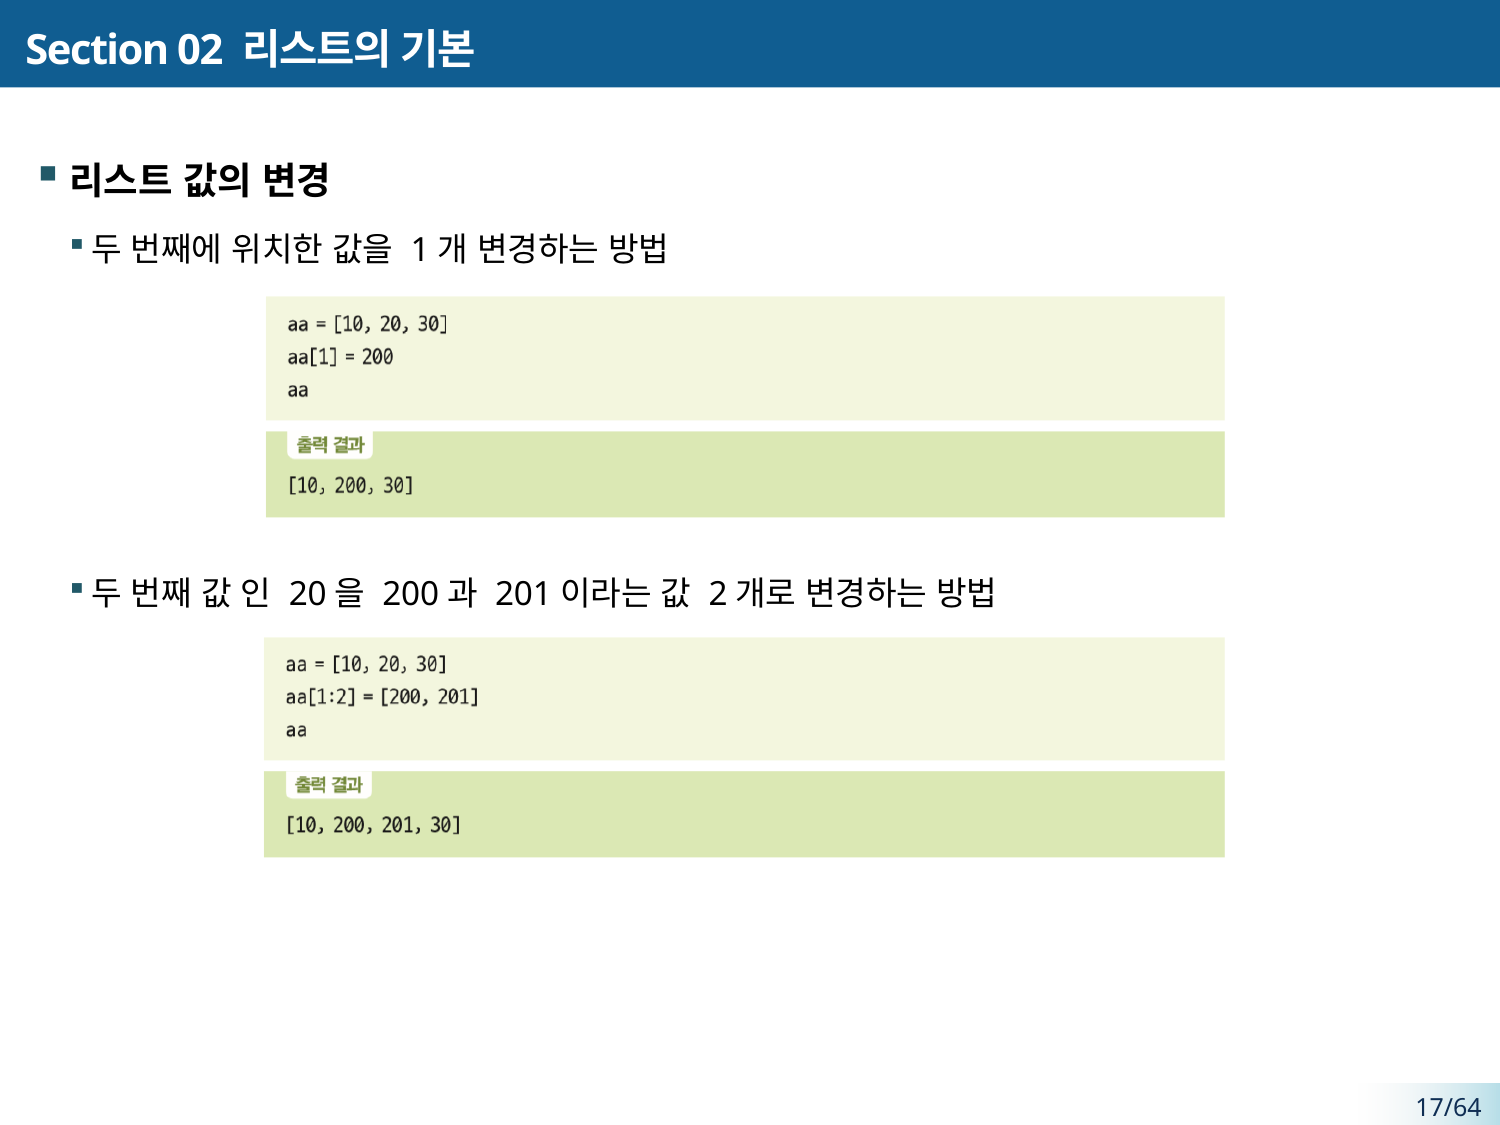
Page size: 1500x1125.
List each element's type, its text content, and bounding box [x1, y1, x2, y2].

picture [262, 634, 1227, 860]
list 리스트 값의 변경 두 번째에 위치한 값을 1개 변경하는 방법 두 번째 값 인 20을 200과 201이라는 값 2개로 변경하는 방법 [10, 126, 1481, 1057]
title Section 02 리스트의 기본 [10, 8, 1288, 87]
picture [262, 296, 1227, 519]
